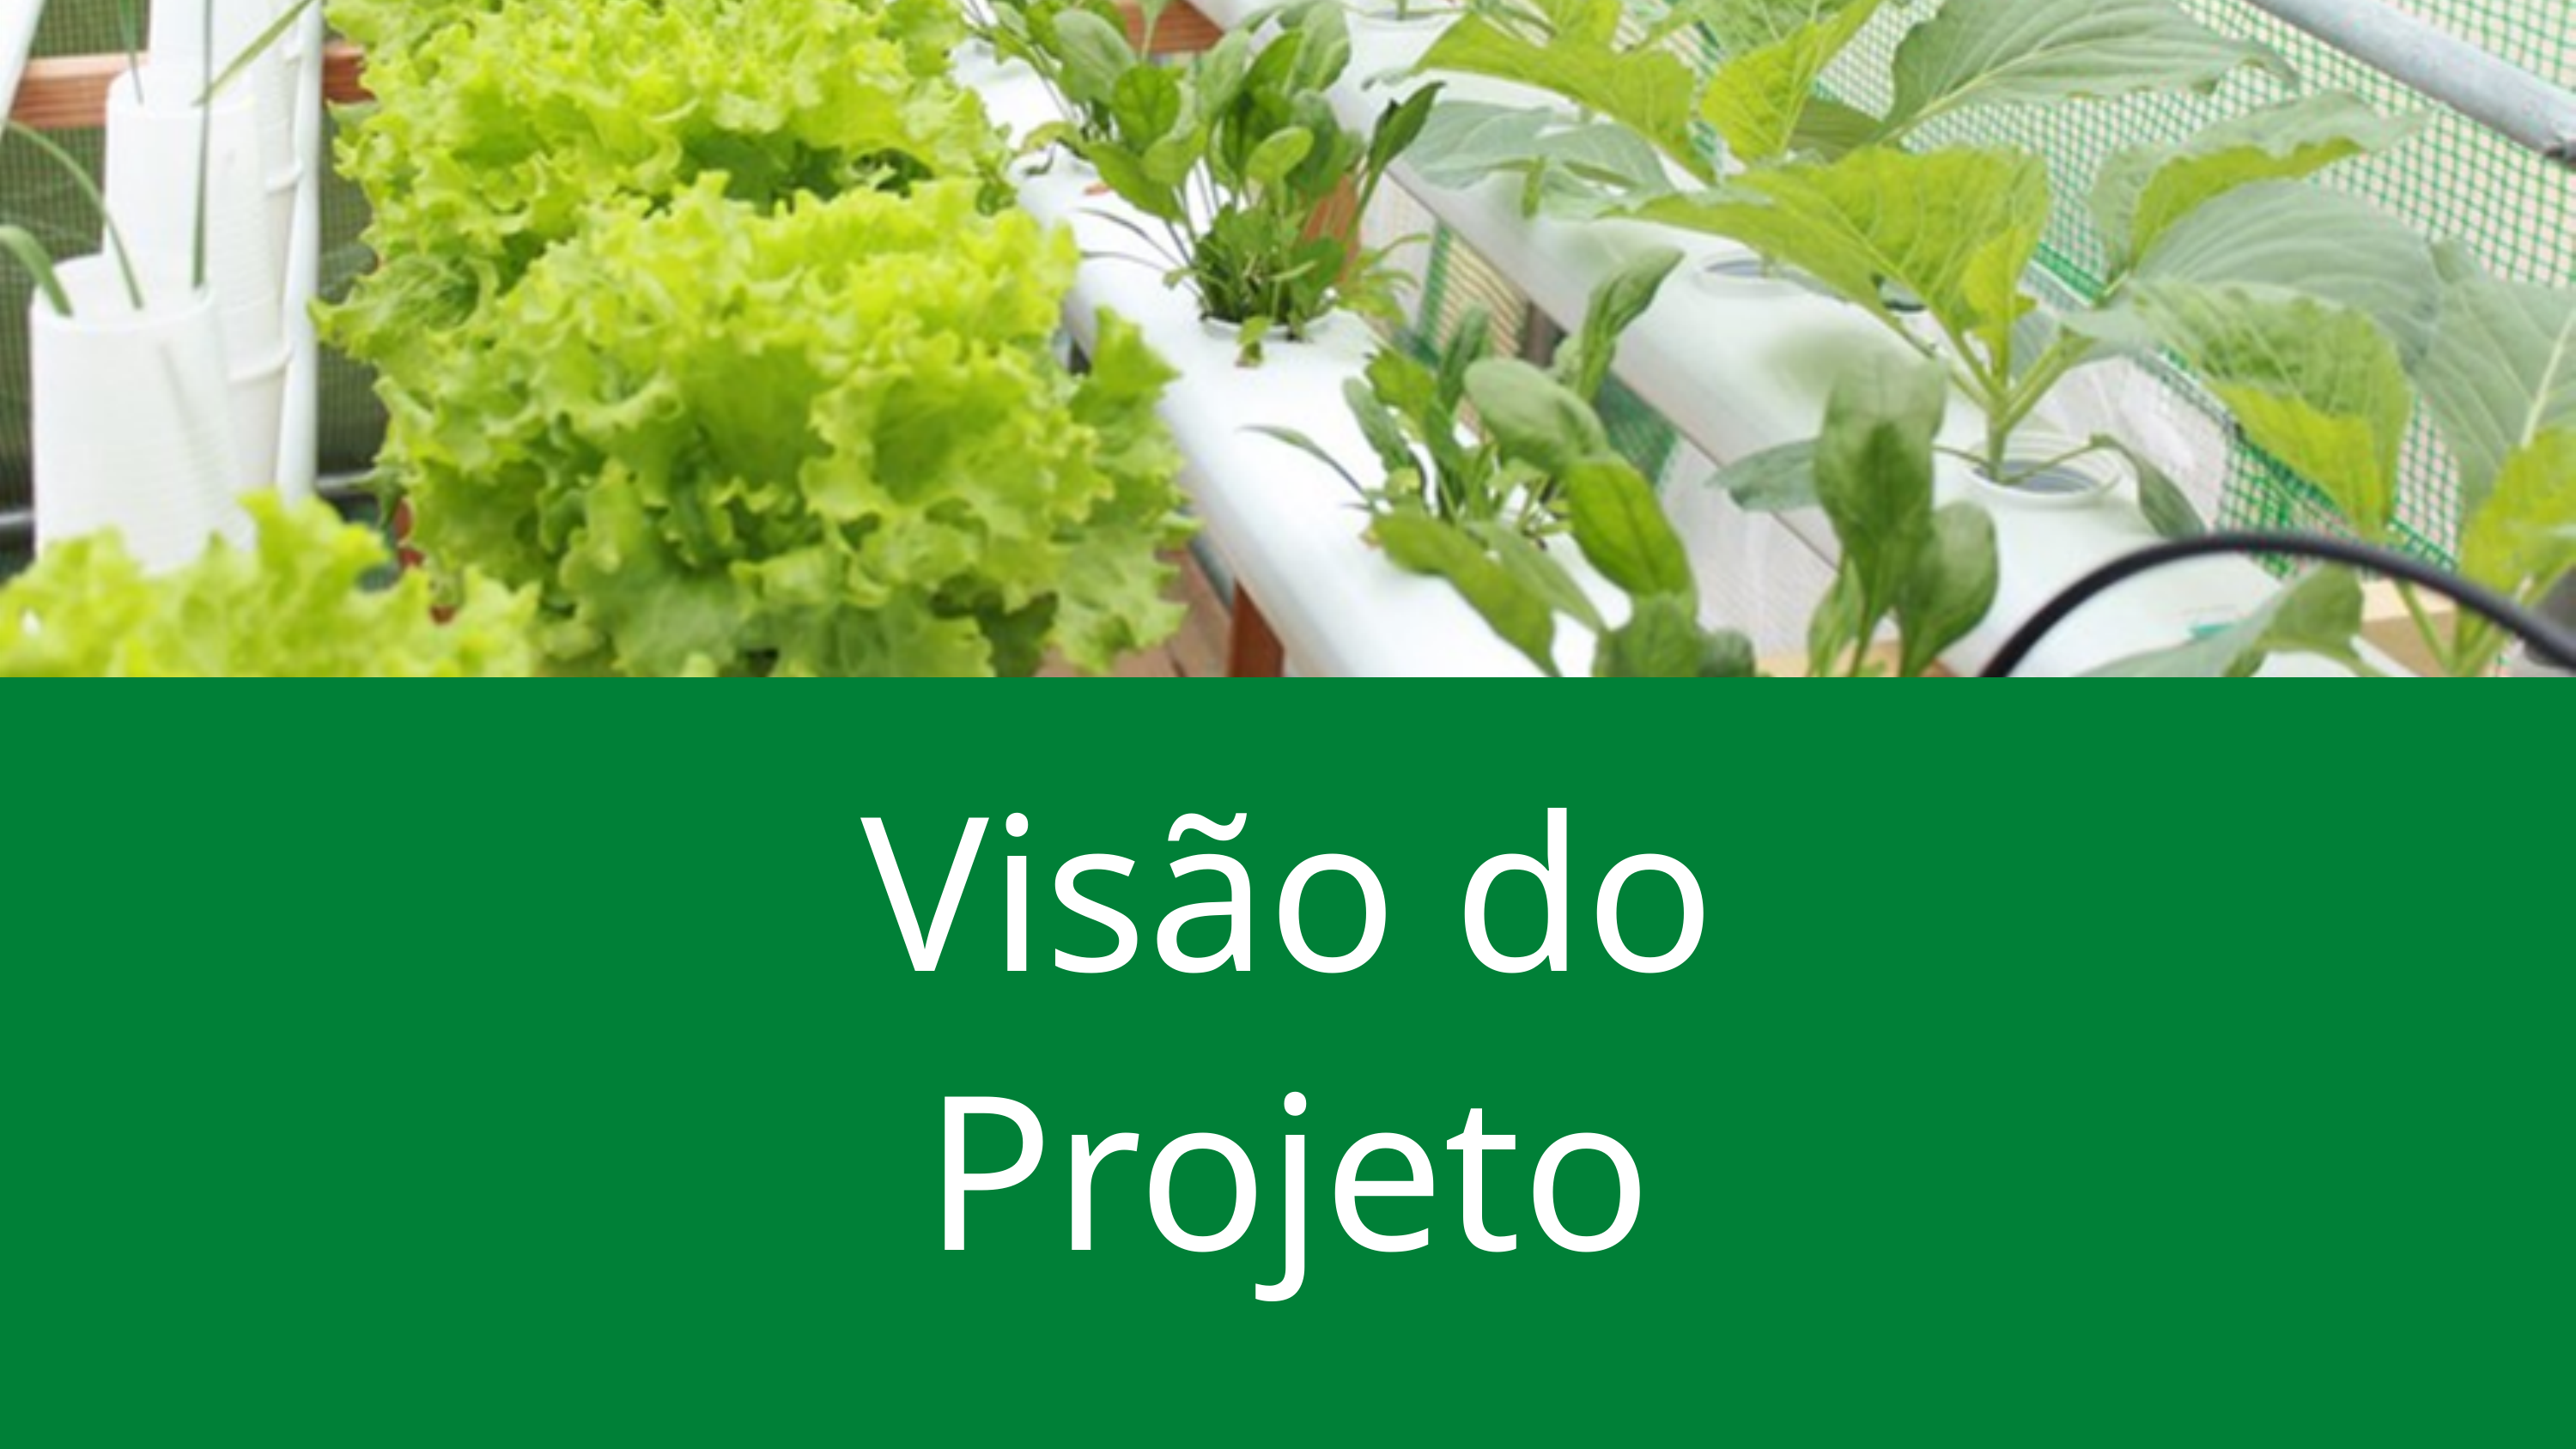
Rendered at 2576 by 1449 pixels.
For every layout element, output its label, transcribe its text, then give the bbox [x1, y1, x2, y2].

picture [0, 0, 2576, 678]
text_box Visão do Projeto [556, 735, 2020, 1293]
